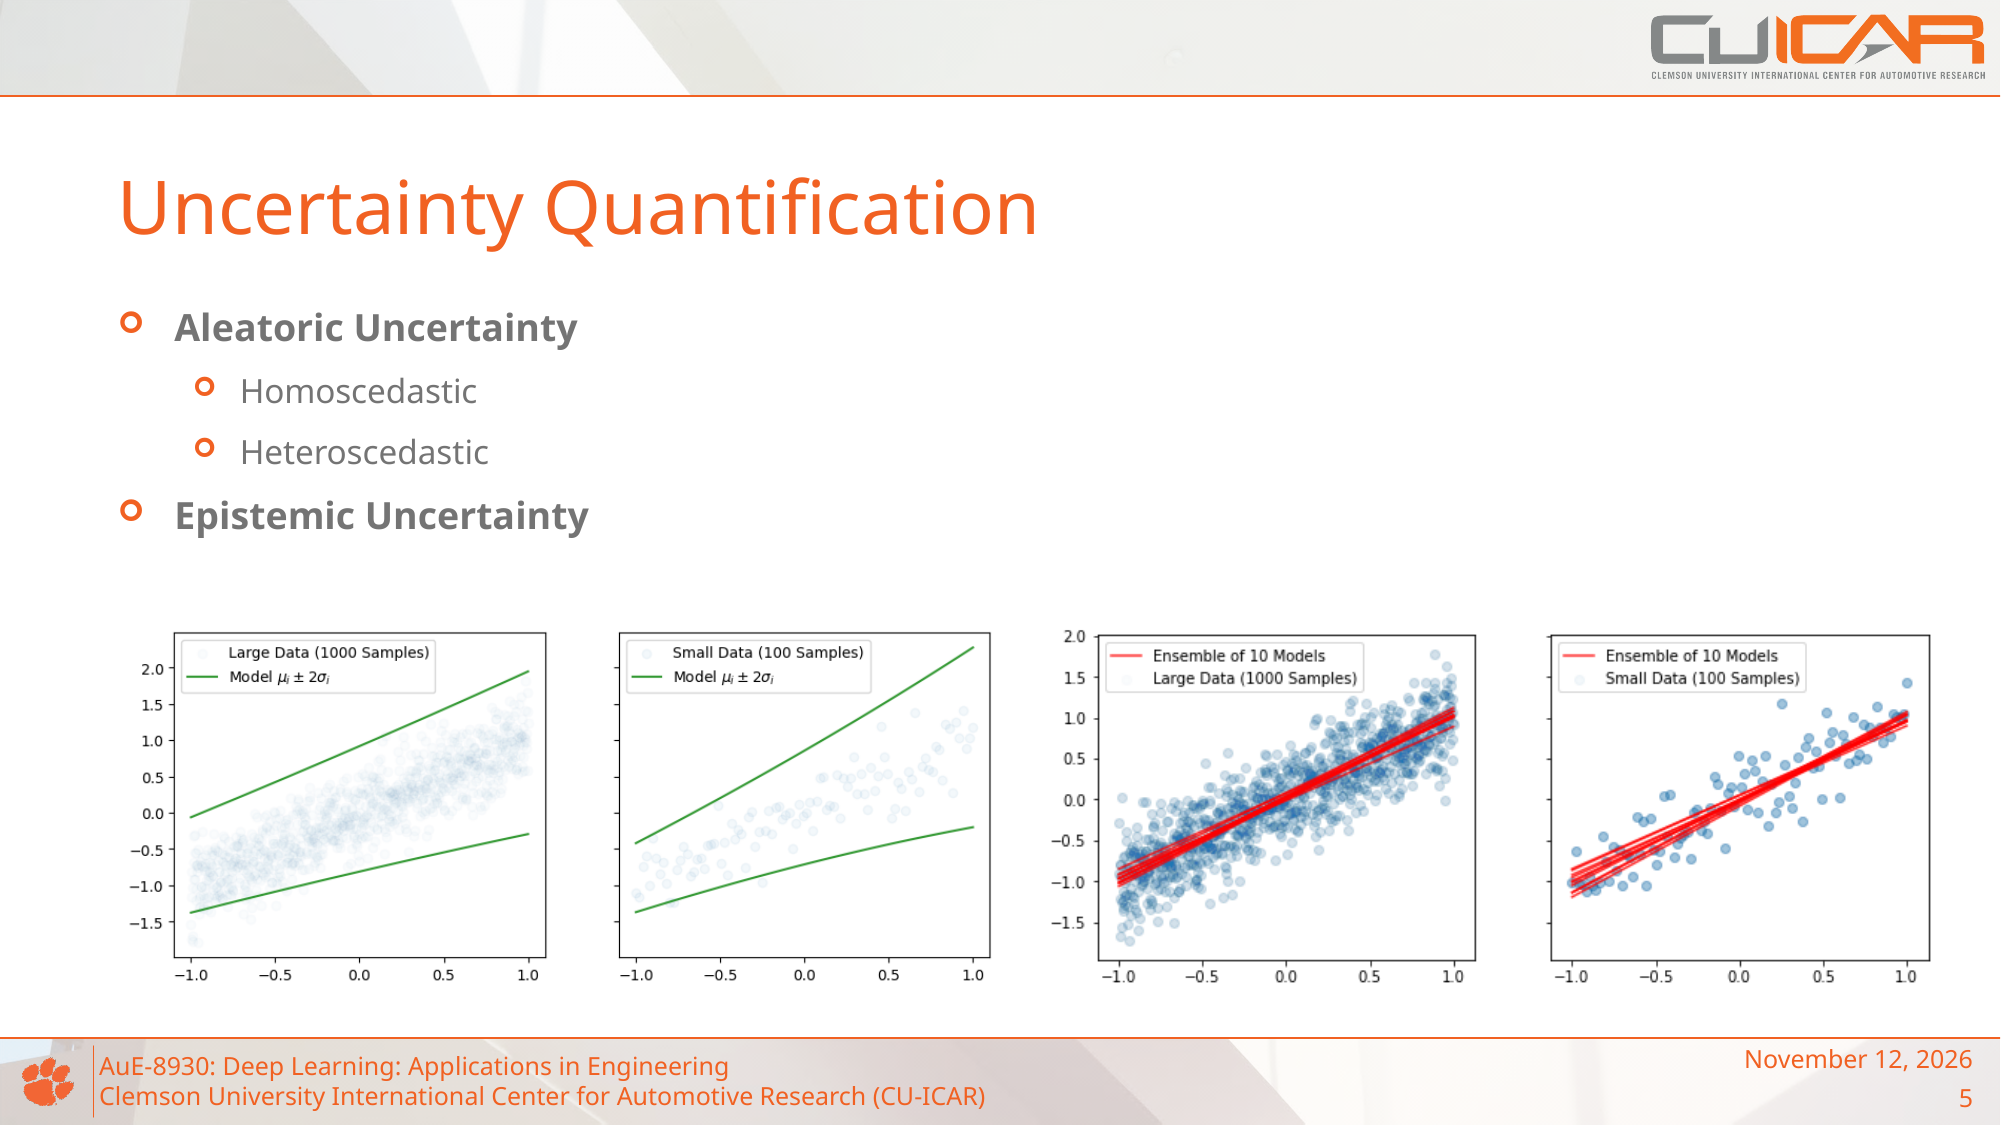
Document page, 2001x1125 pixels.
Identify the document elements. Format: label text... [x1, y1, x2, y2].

title Uncertainty Quantification [103, 153, 1897, 258]
picture [0, 0, 2000, 95]
slide_number 5 [1682, 1085, 1989, 1115]
picture [118, 623, 1001, 994]
picture [0, 1039, 2000, 1125]
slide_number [1682, 1046, 1989, 1075]
picture [1040, 620, 1945, 997]
list Aleatoric Uncertainty Homoscedastic Heteroscedastic Epistemic Uncertainty [103, 296, 1897, 1000]
